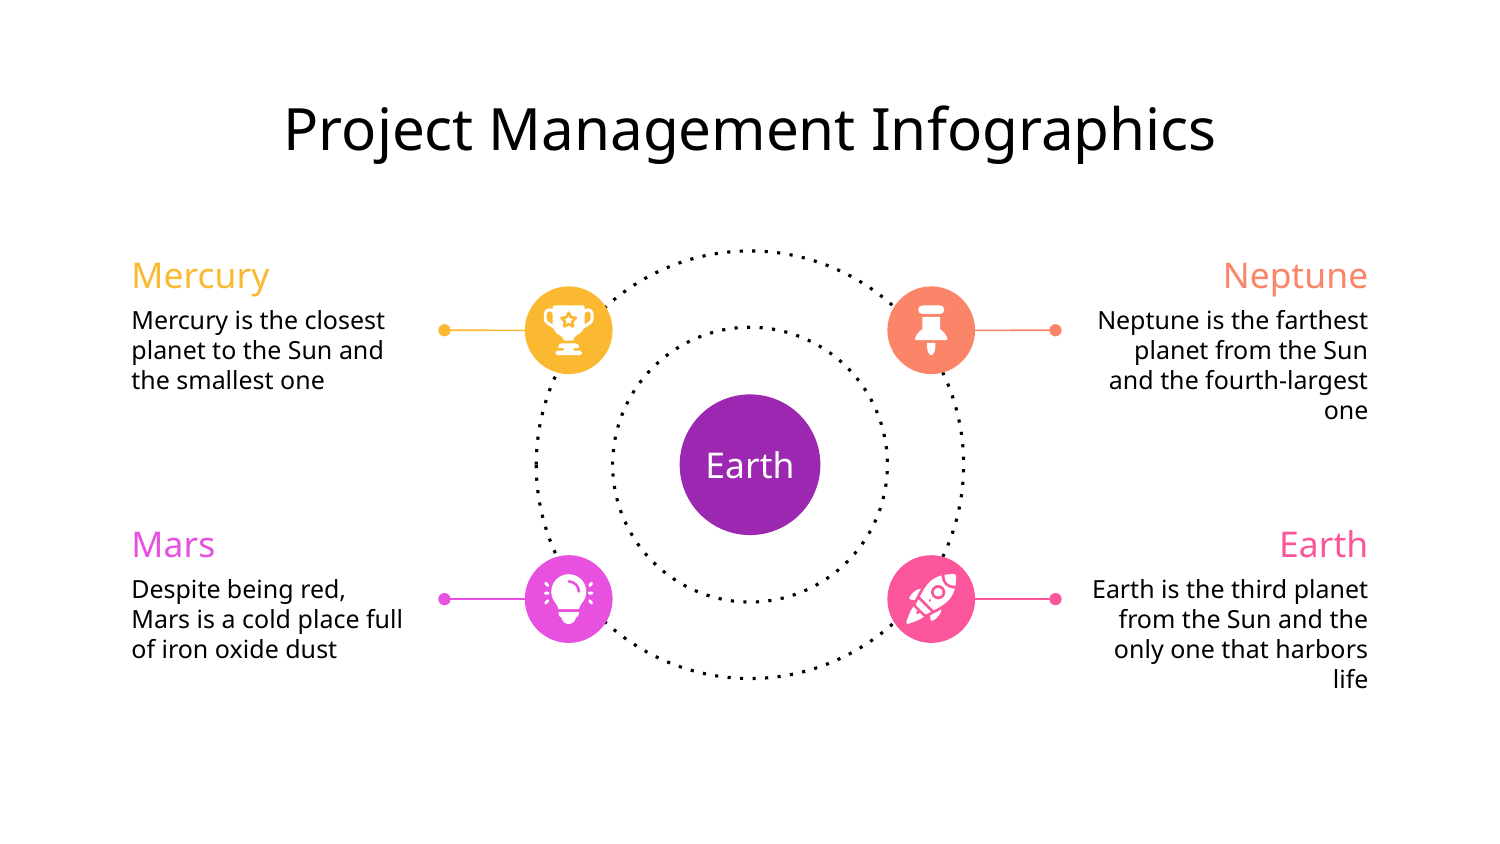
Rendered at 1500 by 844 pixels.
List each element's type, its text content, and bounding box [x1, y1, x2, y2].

title Project Management Infographics [116, 88, 1384, 167]
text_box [887, 244, 1384, 416]
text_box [116, 244, 613, 416]
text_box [887, 513, 1384, 685]
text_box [116, 513, 613, 685]
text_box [914, 305, 948, 356]
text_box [535, 250, 964, 679]
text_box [906, 573, 957, 625]
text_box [543, 305, 594, 356]
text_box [543, 573, 594, 625]
